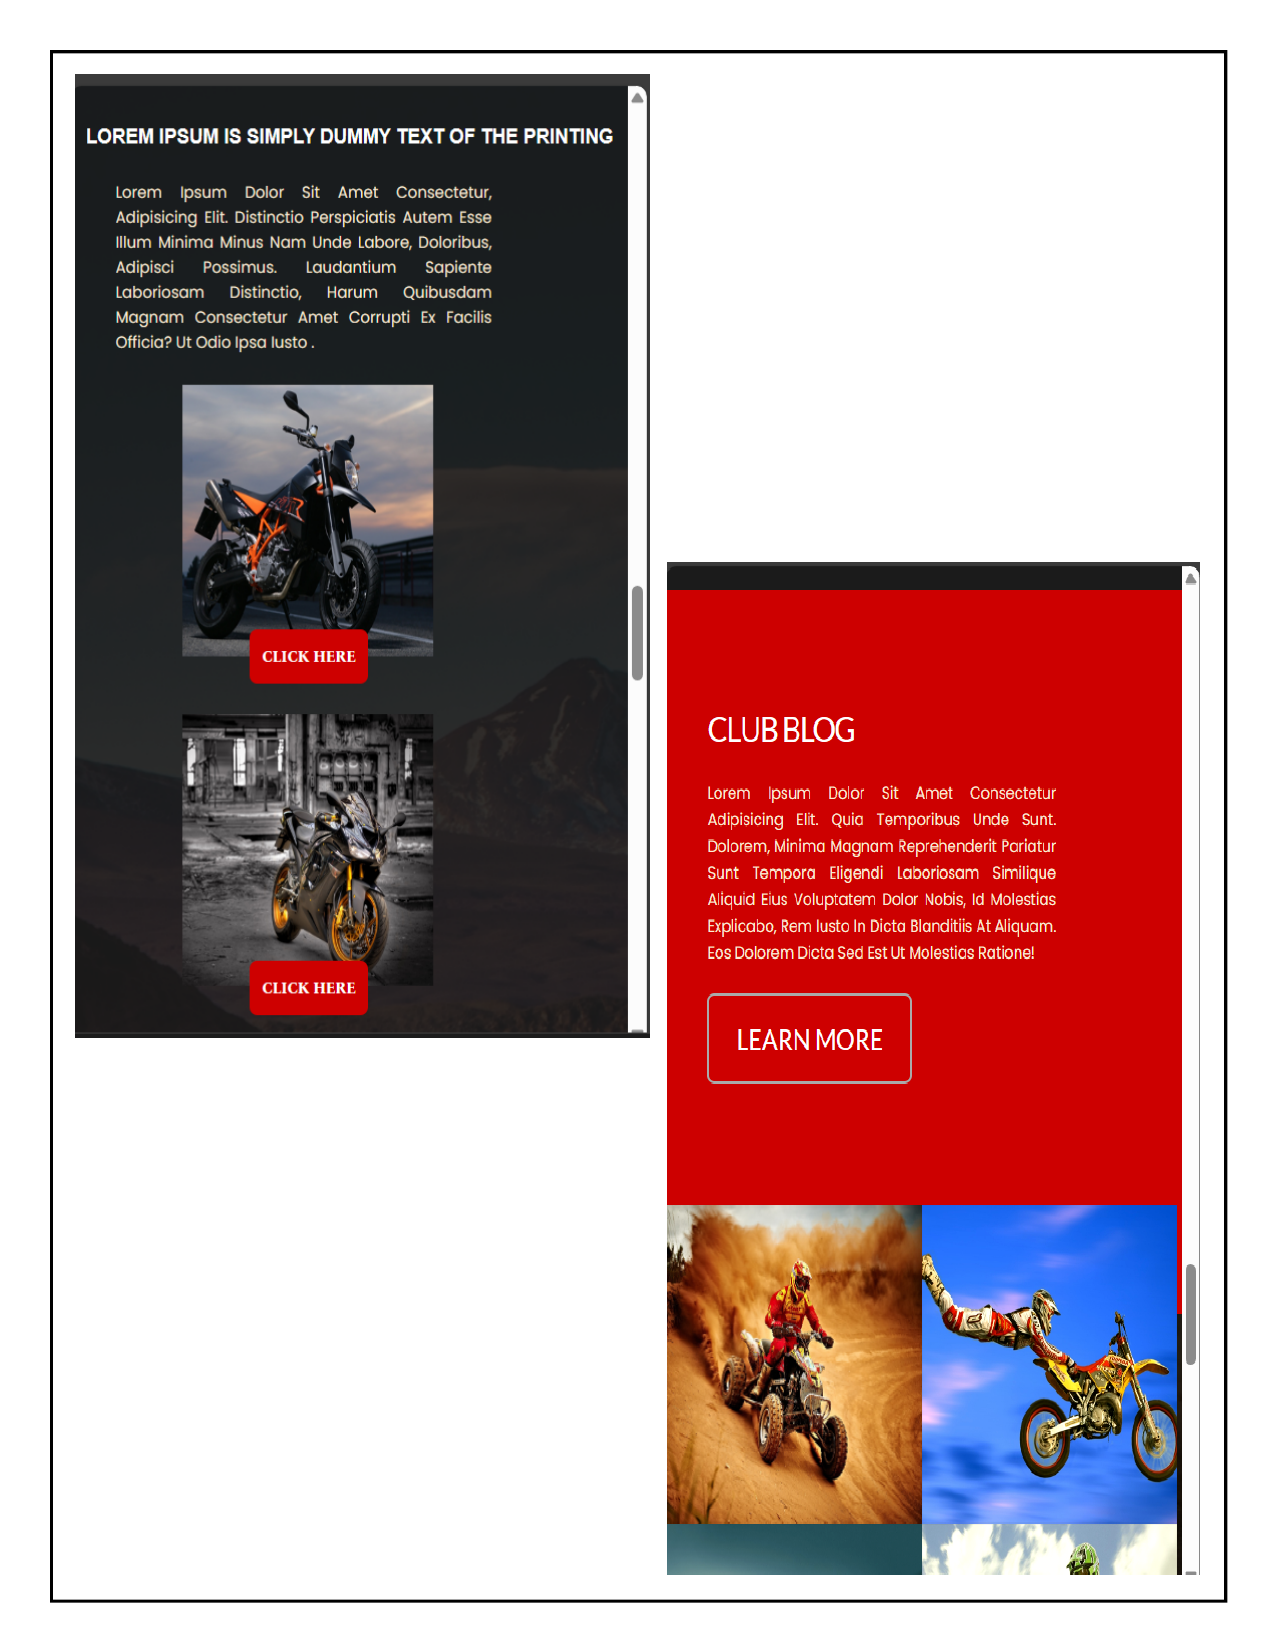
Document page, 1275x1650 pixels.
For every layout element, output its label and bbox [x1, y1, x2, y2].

picture [74, 74, 651, 1038]
text_box [50, 50, 1228, 1603]
picture [667, 562, 1201, 1576]
